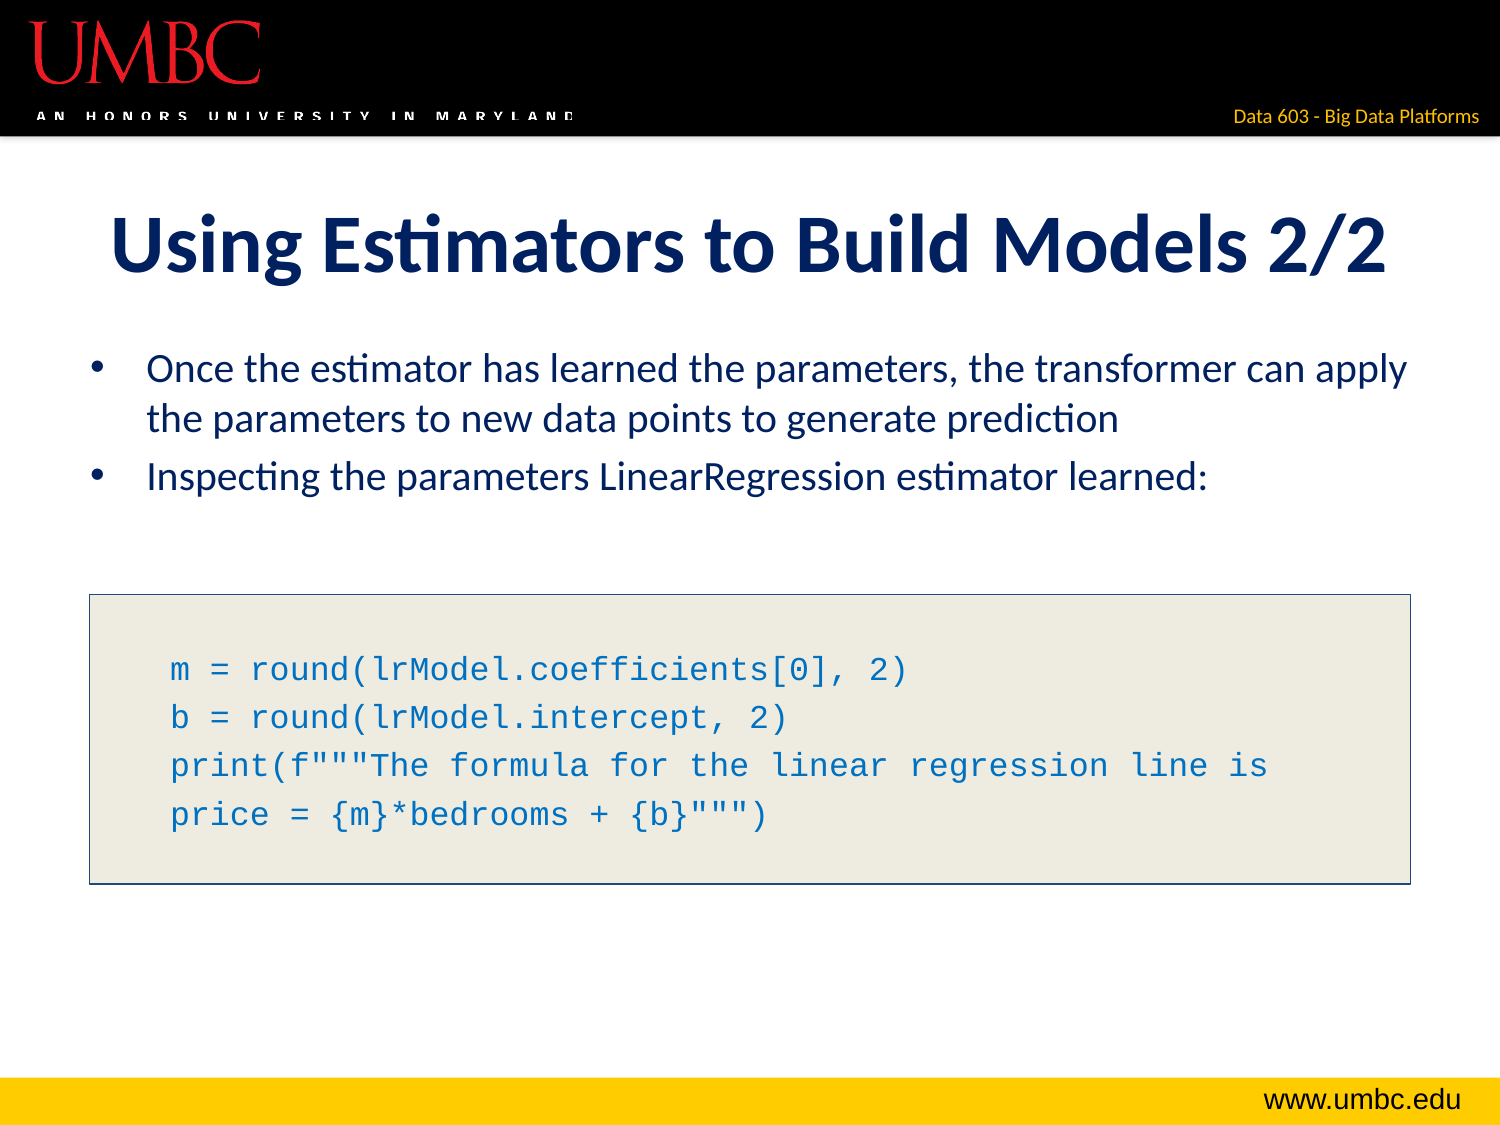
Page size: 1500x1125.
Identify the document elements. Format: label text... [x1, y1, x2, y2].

text_box m = round(lrModel.coefficients[0], 2) b = round(lrModel.intercept, 2) print(f"""The formula for the linear regression line is price = {m}*bedrooms + {b}""") [89, 594, 1411, 885]
picture [27, 20, 572, 120]
title Using Estimators to Build Models 2/2 [75, 145, 1425, 333]
list Once the estimator has learned the parameters, the transformer can apply the parameters to new data points to generate prediction Inspecting the parameters LinearRegression estimator learned: [75, 333, 1425, 539]
